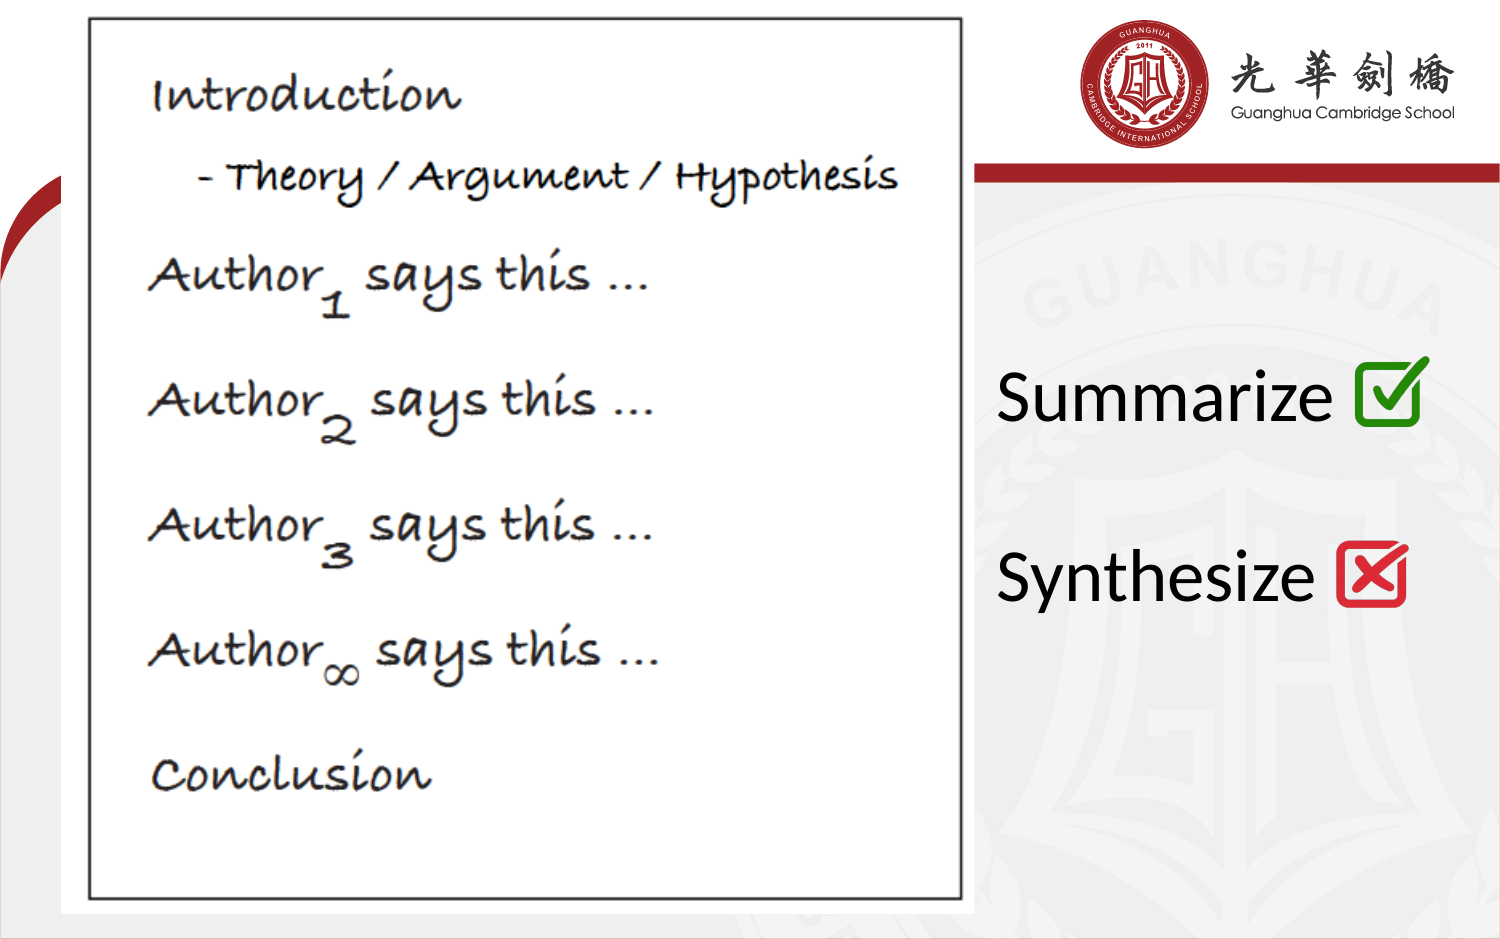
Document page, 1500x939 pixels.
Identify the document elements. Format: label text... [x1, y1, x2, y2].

text_box Summarize Synthesize [982, 338, 1420, 624]
picture [0, 0, 1500, 939]
